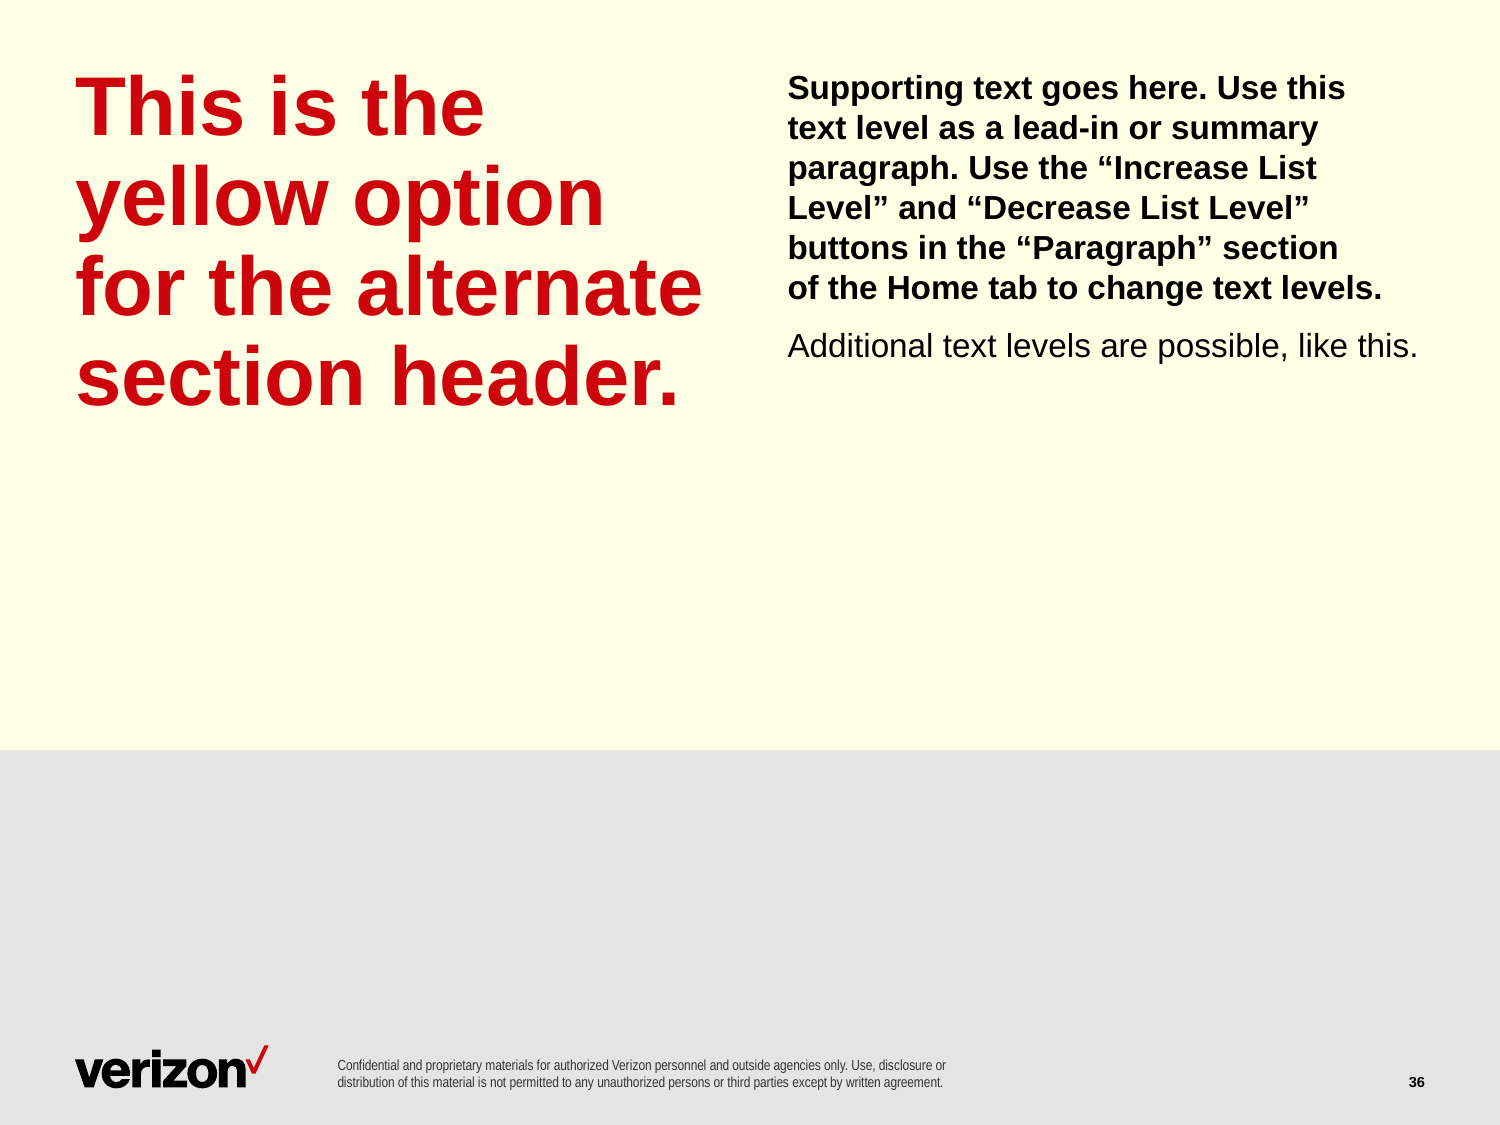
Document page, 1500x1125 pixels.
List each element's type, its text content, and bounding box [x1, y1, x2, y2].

title This is the yellow option for the alternate section header. [75, 63, 713, 477]
slide_number 36 [1387, 1053, 1425, 1091]
list Supporting text goes here. Use this text level as a lead-in or summary paragraph. Use the “Increase List Level” and “Decrease List Level” buttons in the “Paragraph” section of the Home tab to change text levels. Additional text levels are possible, like this. [787, 66, 1425, 667]
